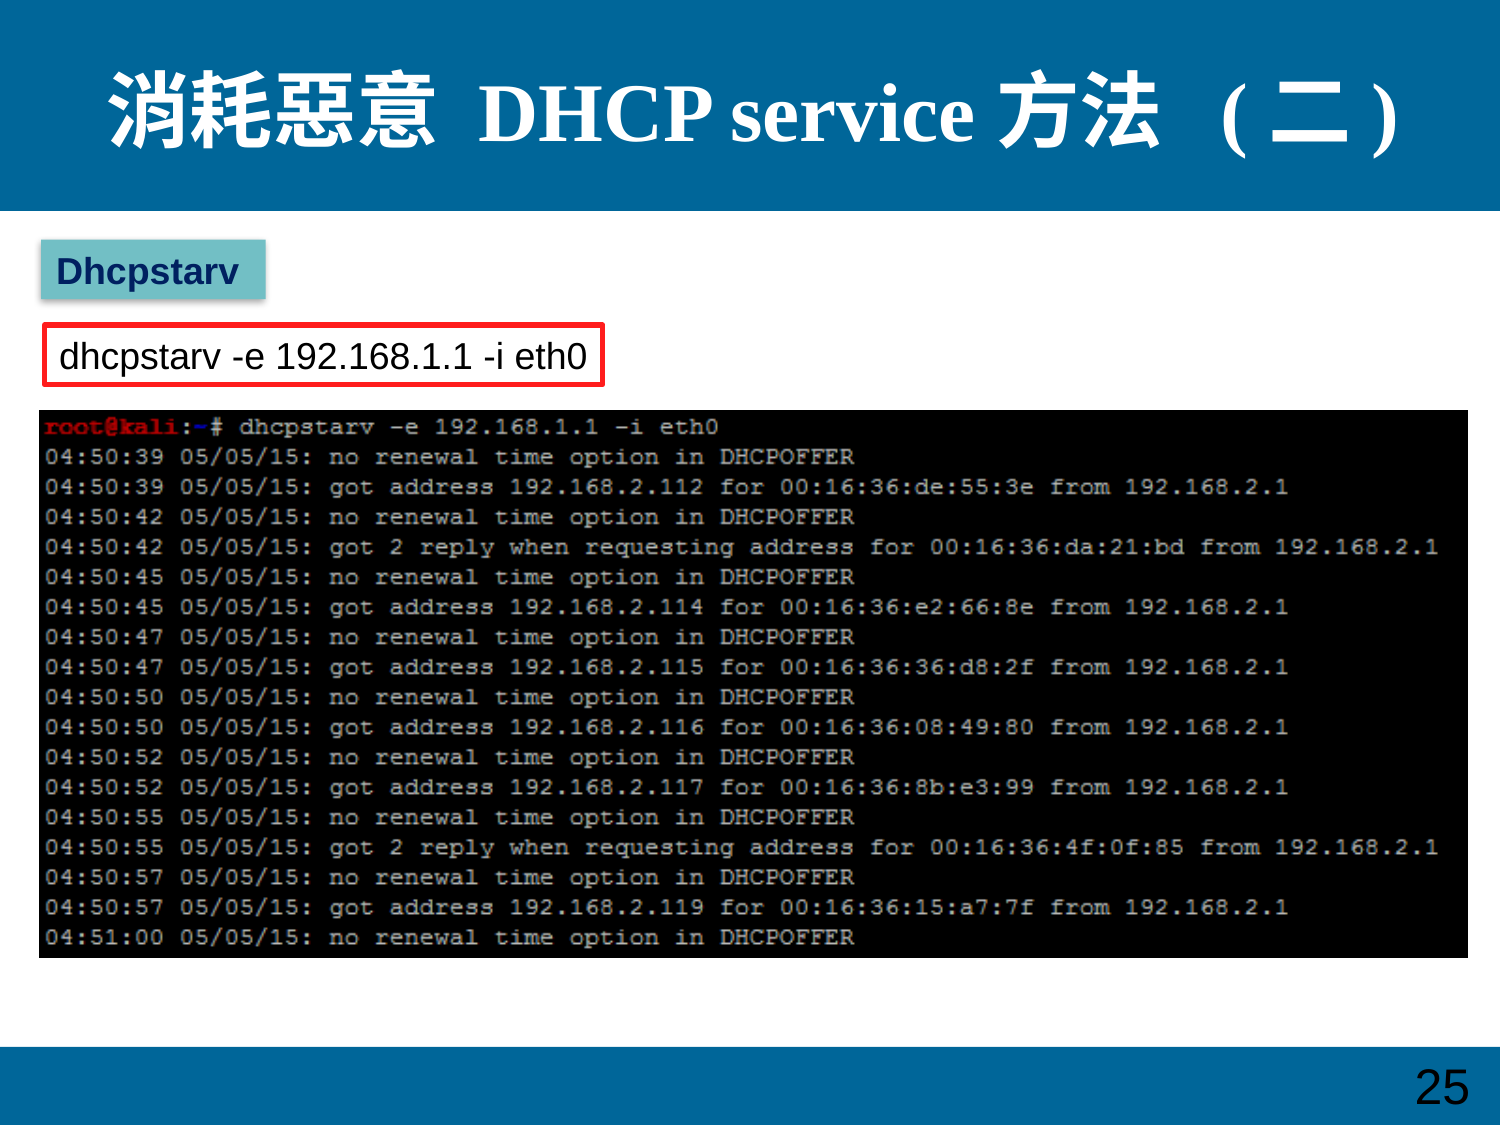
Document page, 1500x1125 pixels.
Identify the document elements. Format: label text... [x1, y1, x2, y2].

text_box dhcpstarv -e 192.168.1.1 -i eth0 [44, 324, 603, 385]
slide_number 25 [1399, 1046, 1500, 1125]
picture [39, 410, 1469, 958]
text_box 消耗惡意 DHCP service方法 (二) [5, 30, 1500, 185]
text_box Dhcpstarv [41, 239, 266, 300]
